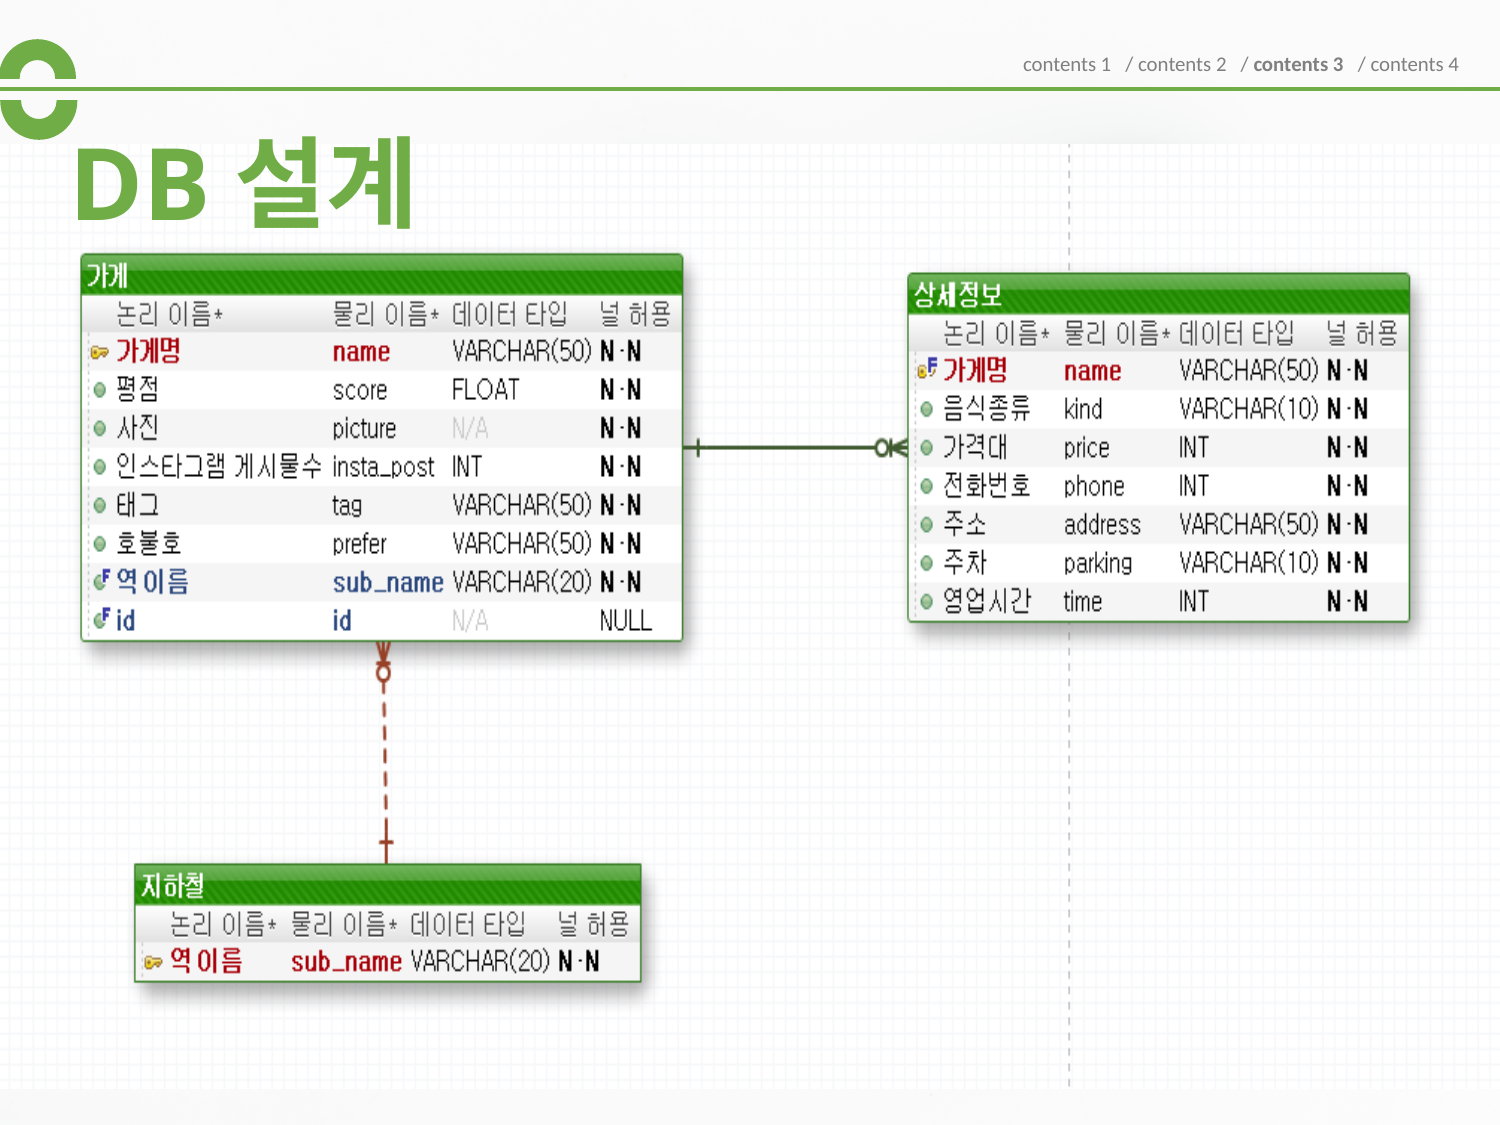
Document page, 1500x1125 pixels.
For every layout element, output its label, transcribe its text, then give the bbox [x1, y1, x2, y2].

text_box contents 1 / contents 2 / contents 3 / contents 4 [919, 43, 1474, 83]
text_box [0, 100, 78, 140]
text_box [0, 39, 76, 79]
picture [0, 144, 1500, 1089]
